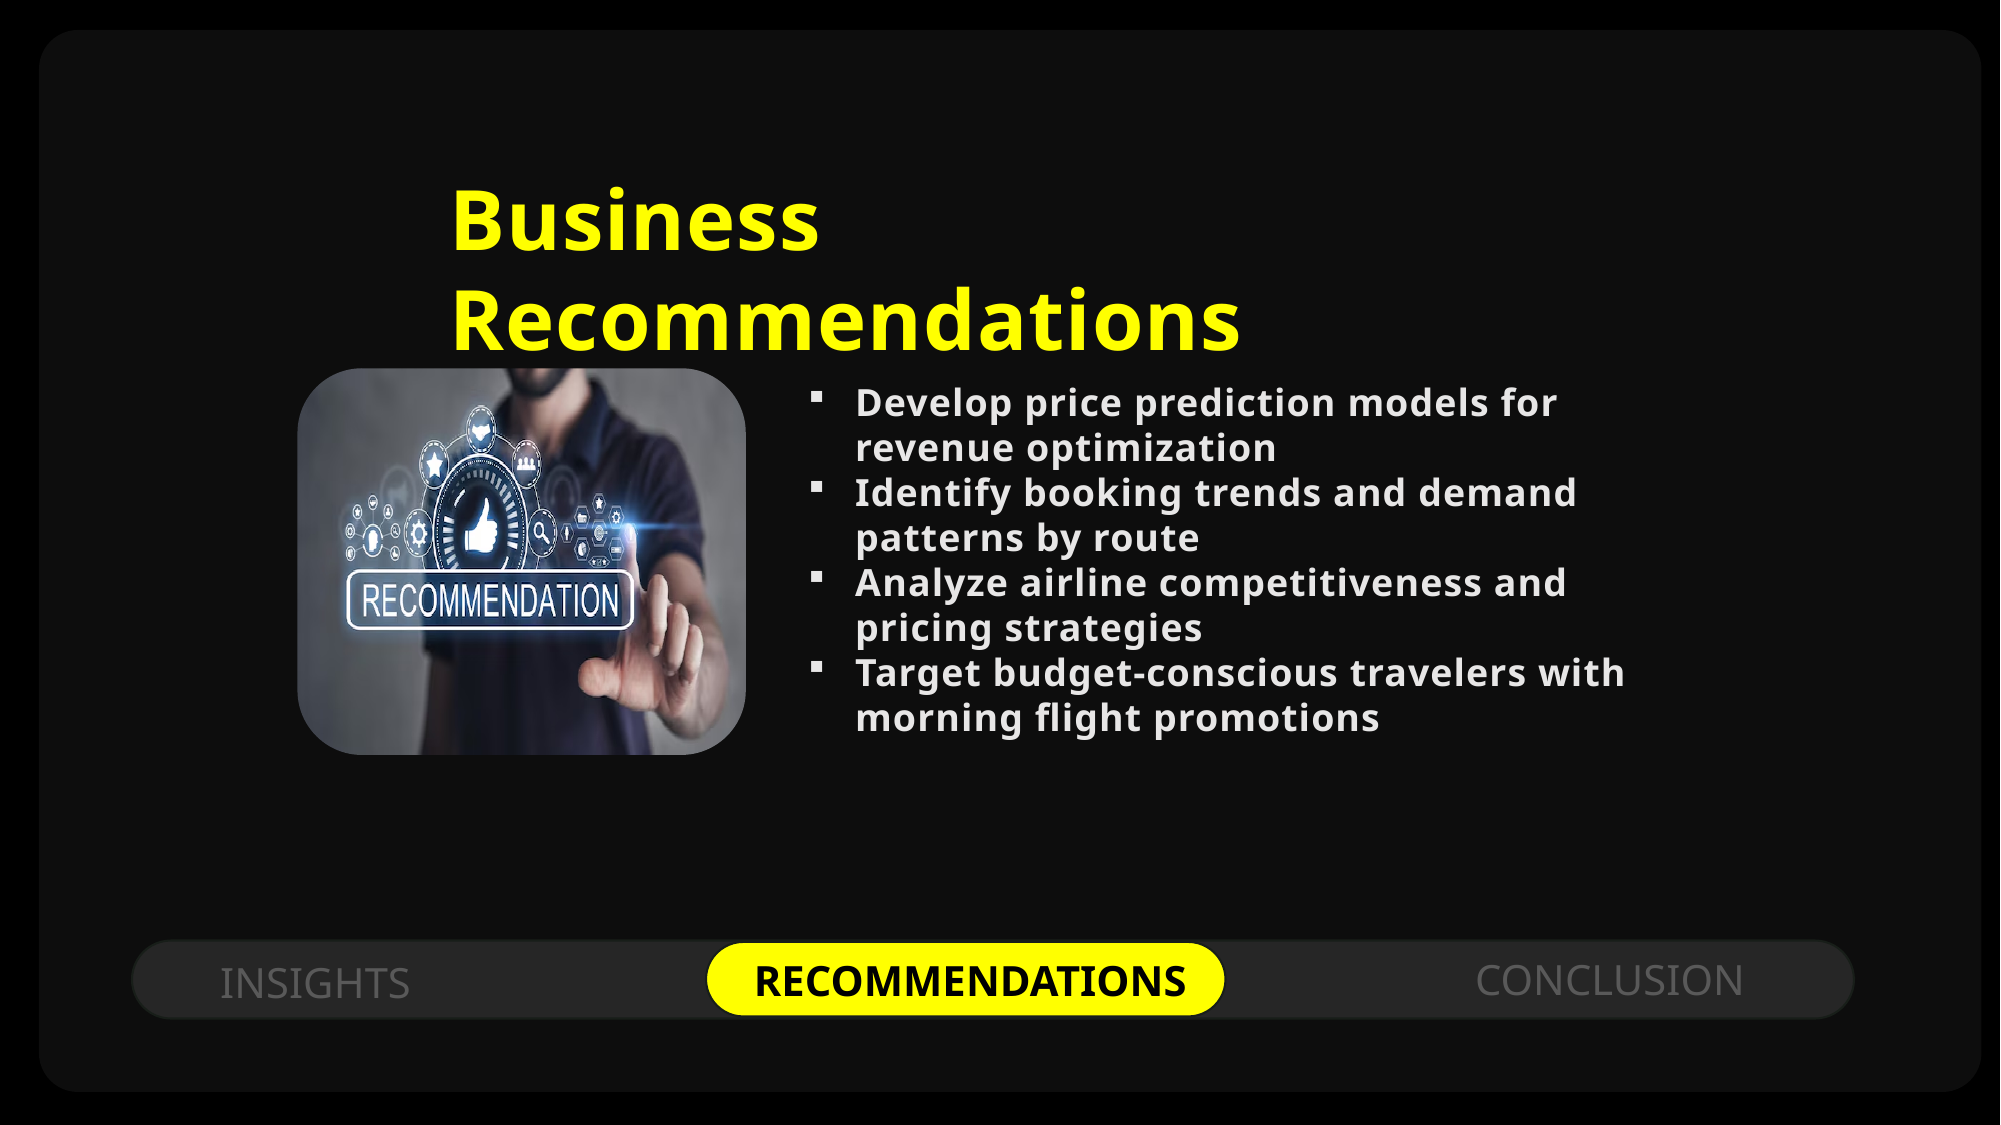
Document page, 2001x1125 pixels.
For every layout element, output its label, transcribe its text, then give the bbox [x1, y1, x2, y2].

text_box [722, 940, 1209, 947]
text_box RECOMMENDATIONS [710, 947, 1230, 1013]
text_box [704, 960, 710, 999]
text_box [130, 939, 1856, 1020]
text_box Business Recommendations [434, 159, 1494, 375]
text_box [725, 1013, 1207, 1018]
text_box [297, 368, 746, 755]
text_box [37, 28, 1983, 1094]
text_box INSIGHTS [205, 949, 560, 1015]
text_box CONCLUSION [1460, 946, 1817, 1011]
text_box Develop price prediction models for revenue optimization Identify booking trends and demand patterns by route Analyze airline competitiveness and pricing strategies Target budget-conscious travelers with morning flight promotions [793, 371, 1670, 747]
